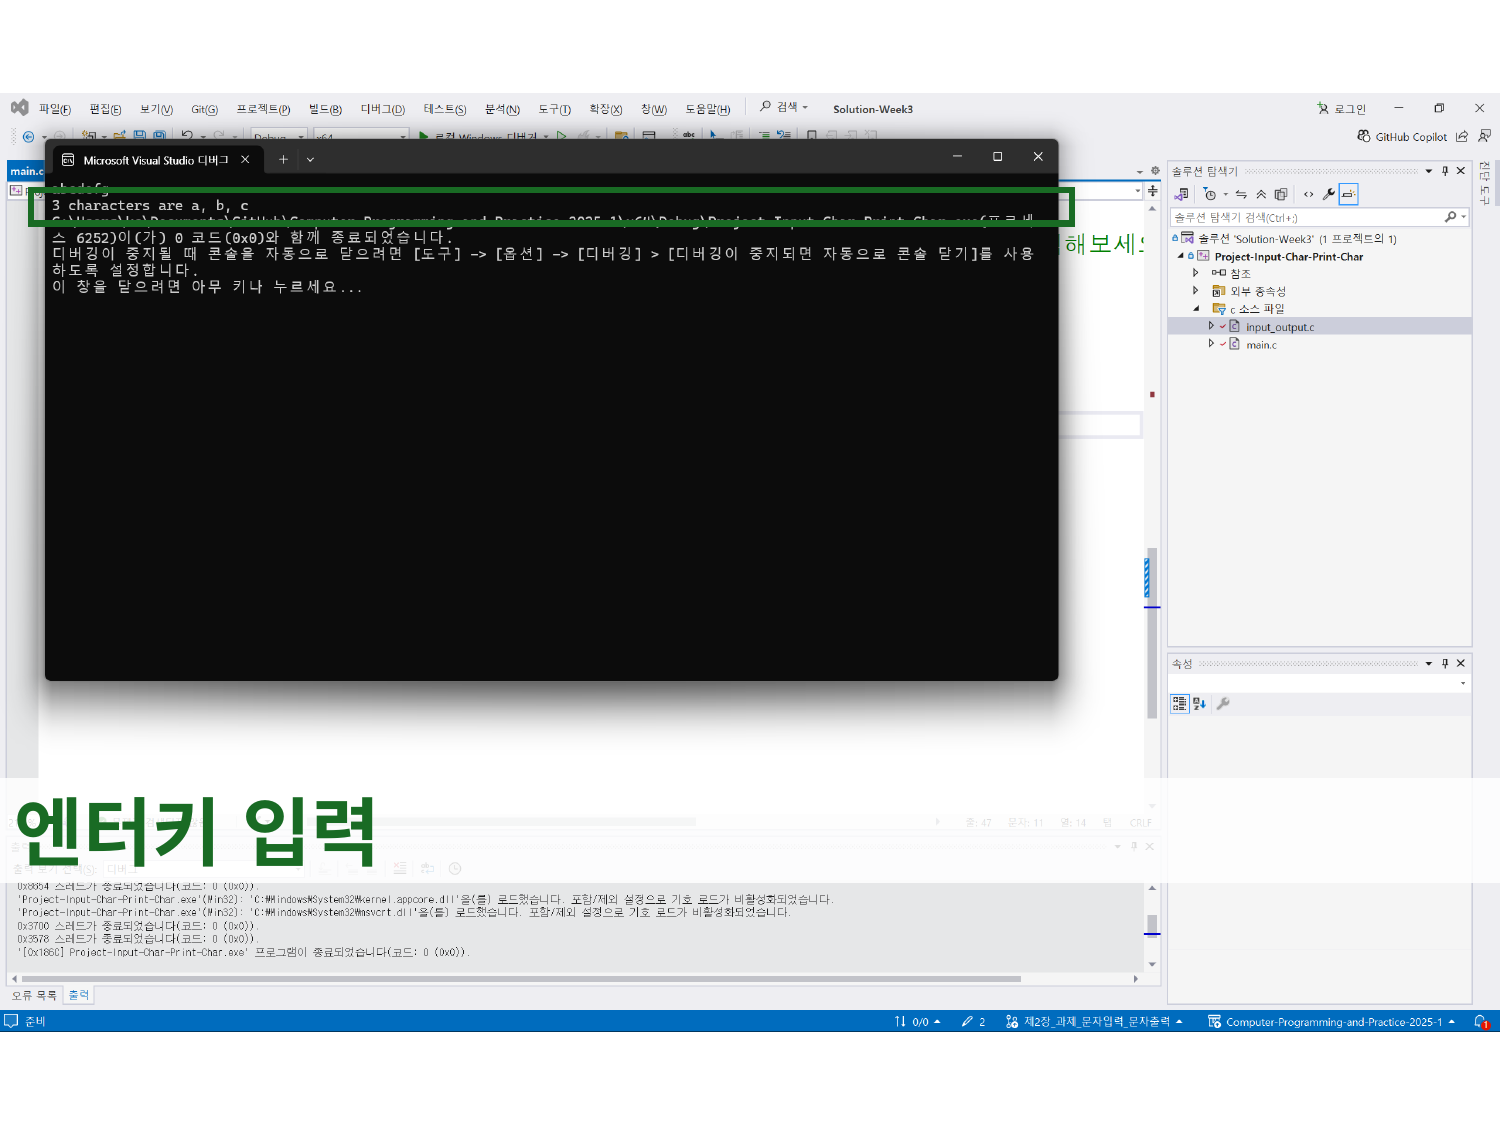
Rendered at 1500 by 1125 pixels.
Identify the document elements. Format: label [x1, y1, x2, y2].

picture [0, 93, 1500, 1032]
